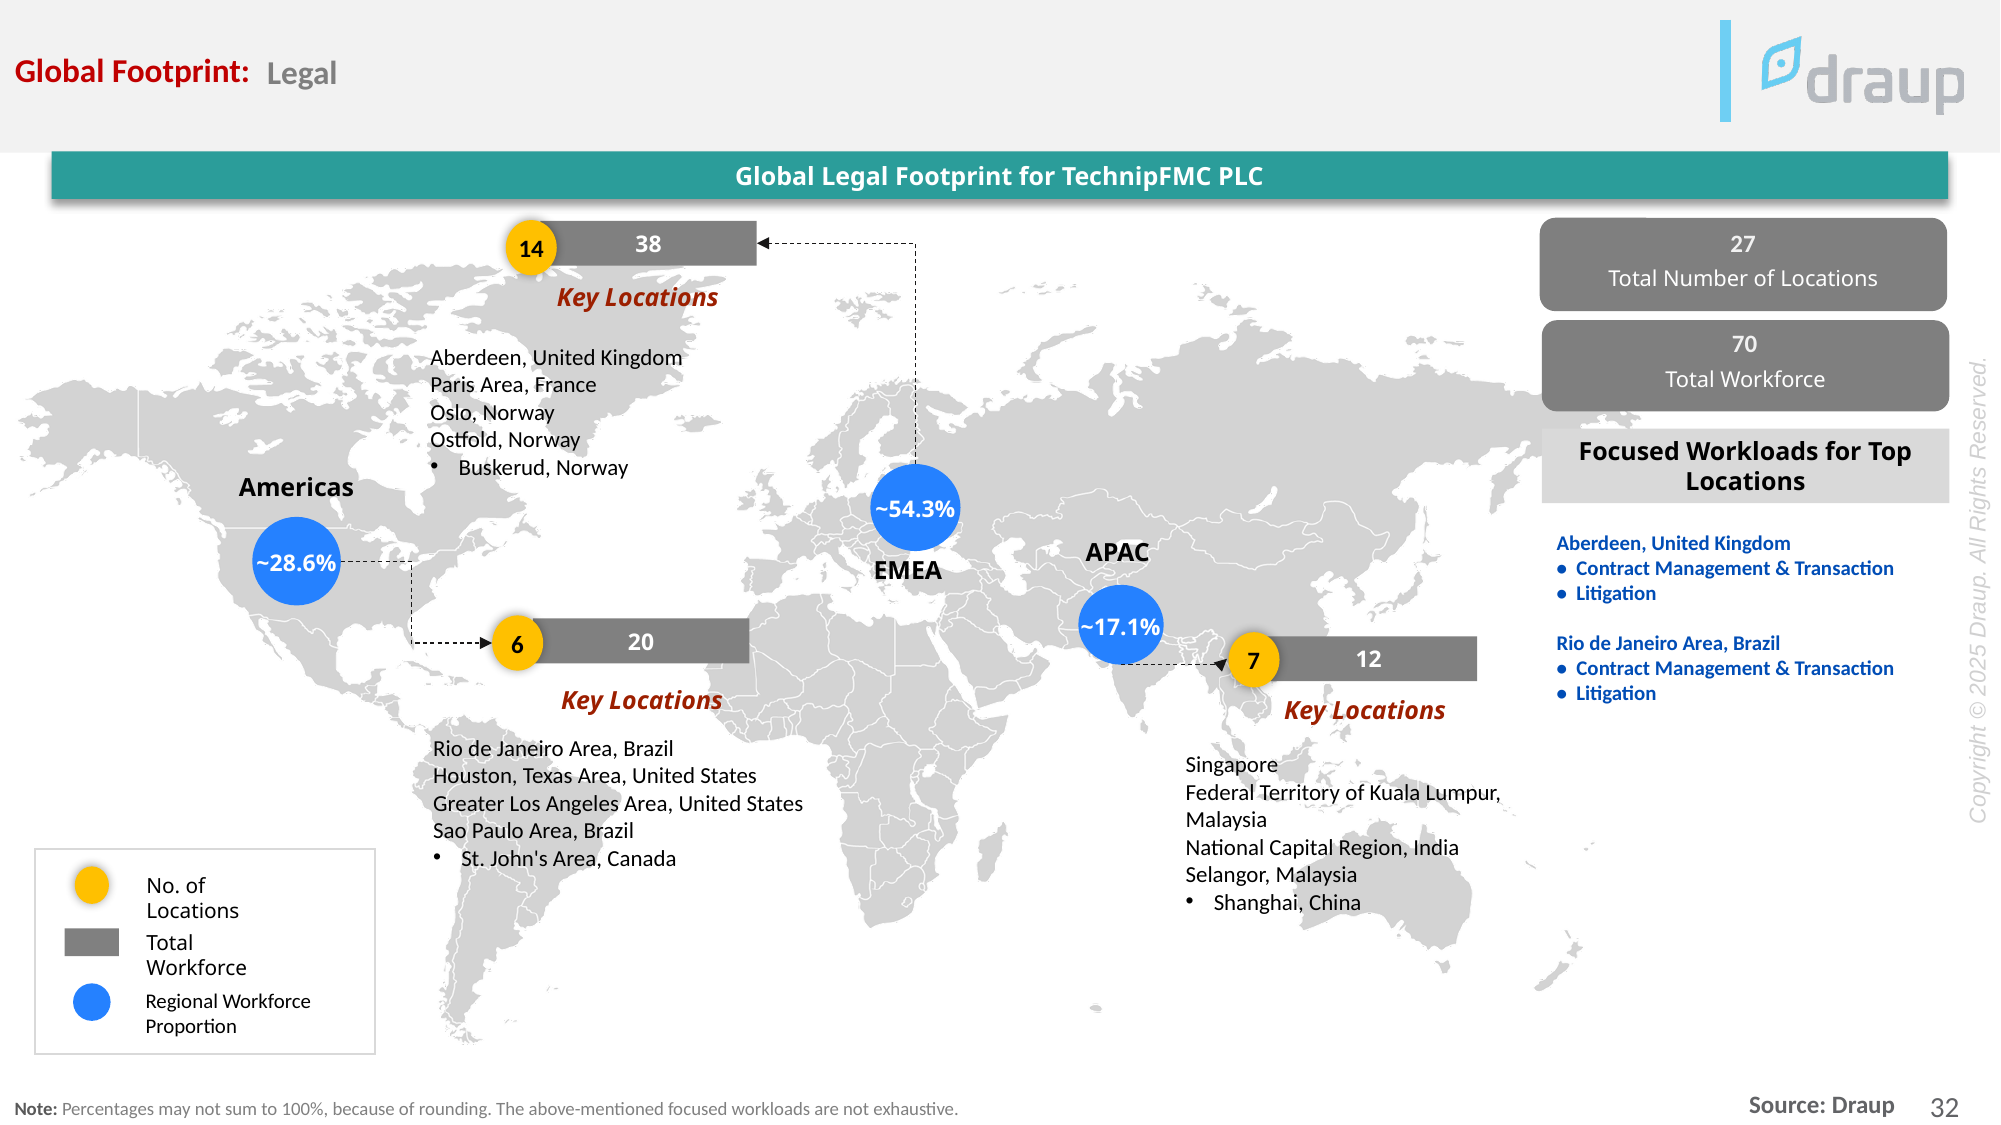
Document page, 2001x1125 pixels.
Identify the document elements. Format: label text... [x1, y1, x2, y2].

text_box Total Number of Locations [1662, 216, 1942, 220]
text_box 27 [1662, 220, 1945, 265]
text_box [725, 274, 947, 433]
text_box Legal [252, 3, 1701, 144]
text_box Global Footprint: [0, 2, 1676, 143]
picture [0, 215, 1662, 1052]
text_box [340, 561, 493, 643]
text_box Total Number of Locations [1662, 223, 1949, 313]
text_box Focused Workloads for Top Locations [1662, 428, 1950, 504]
text_box Total Workforce [1662, 327, 1951, 413]
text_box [1170, 608, 1177, 715]
text_box Note: Percentages may not sum to 100%, because of rounding. The above-mentioned focused workloads are not exhaustive. [0, 1089, 1894, 1125]
text_box Global Legal Footprint for TechnipFMC PLC [51, 151, 1949, 199]
text_box Aberdeen, United Kingdom • Contract Management & Transaction • Litigation Rio de Janeiro Area, Brazil • Contract Management & Transaction • Litigation [1541, 522, 1950, 1078]
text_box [34, 848, 375, 1055]
text_box 70 [1662, 320, 1948, 365]
